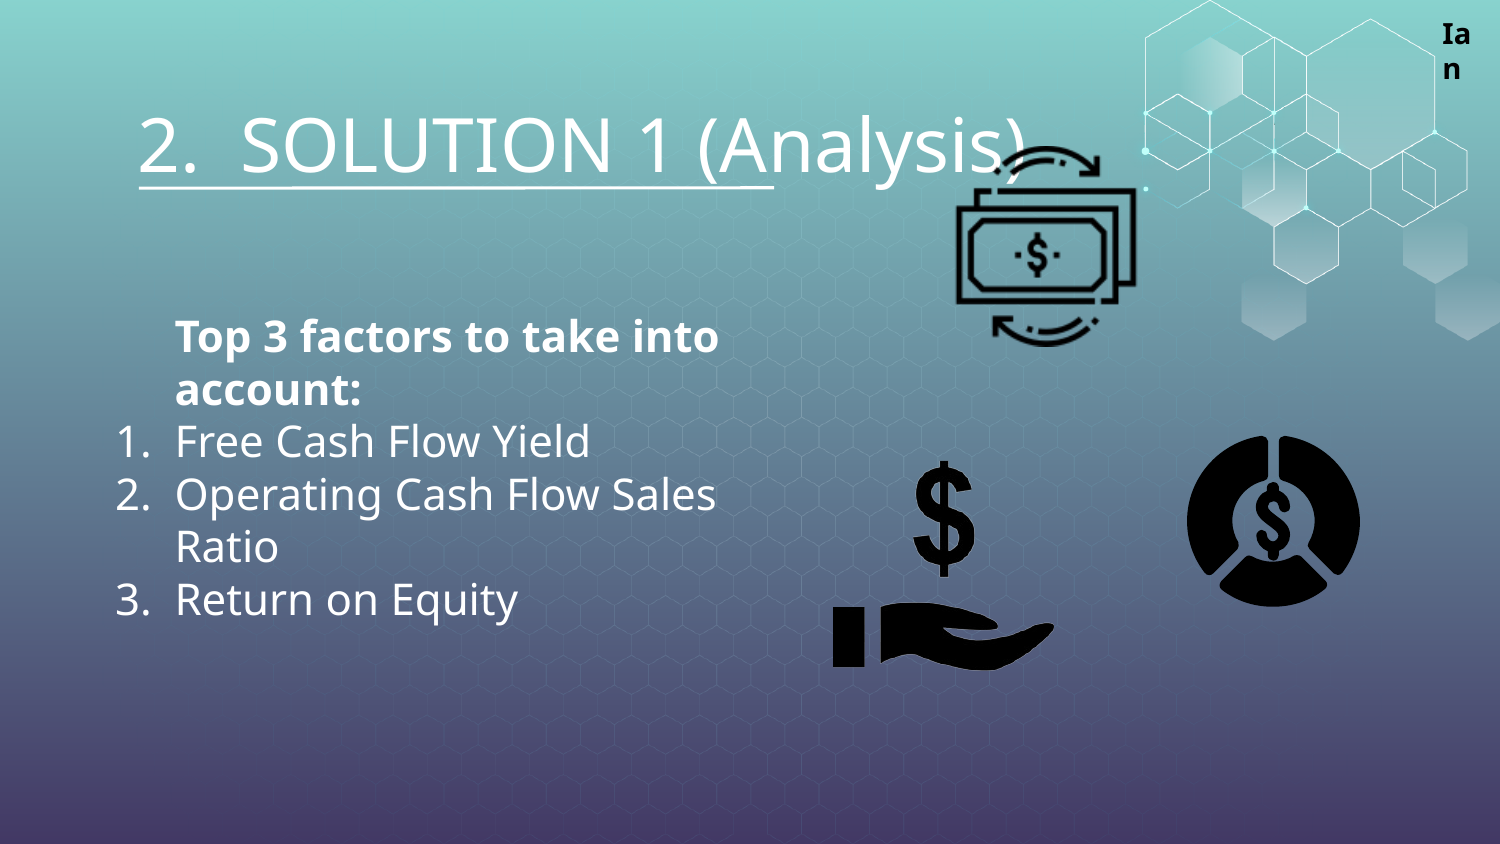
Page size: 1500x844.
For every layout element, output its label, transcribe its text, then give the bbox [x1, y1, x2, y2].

picture [102, 0, 1500, 844]
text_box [1186, 435, 1361, 607]
text_box Ian [1427, 0, 1500, 68]
title 2. SOLUTION 1 (Analysis) [122, 82, 1500, 193]
text_box Top 3 factors to take into account: Free Cash Flow Yield Operating Cash Flow Sales Ratio Return on Equity [84, 294, 820, 693]
